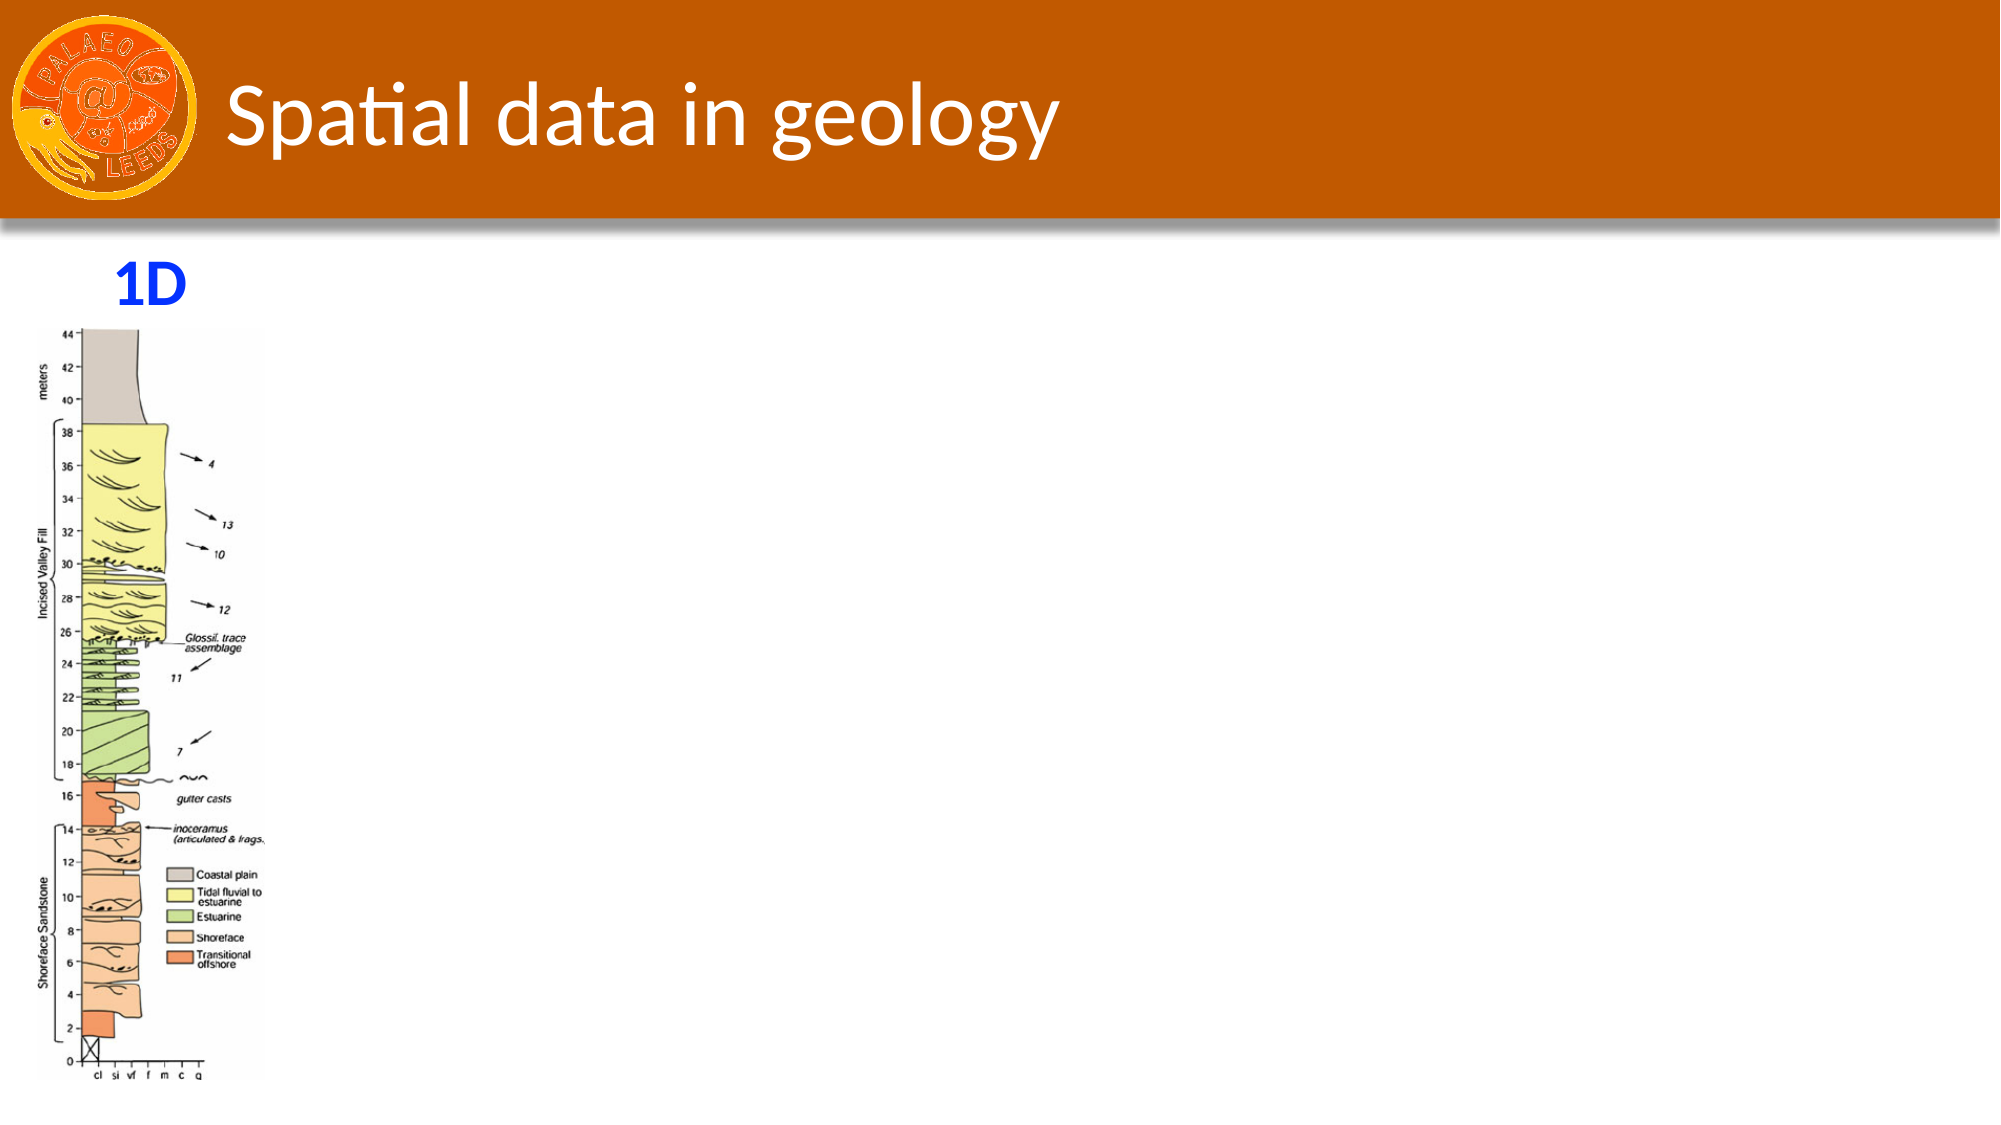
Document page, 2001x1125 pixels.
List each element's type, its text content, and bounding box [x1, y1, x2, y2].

text_box [0, 0, 2000, 219]
picture [11, 15, 197, 200]
picture [36, 327, 265, 1080]
text_box Spatial data in geology [210, 17, 2000, 201]
text_box 1D [97, 231, 203, 327]
